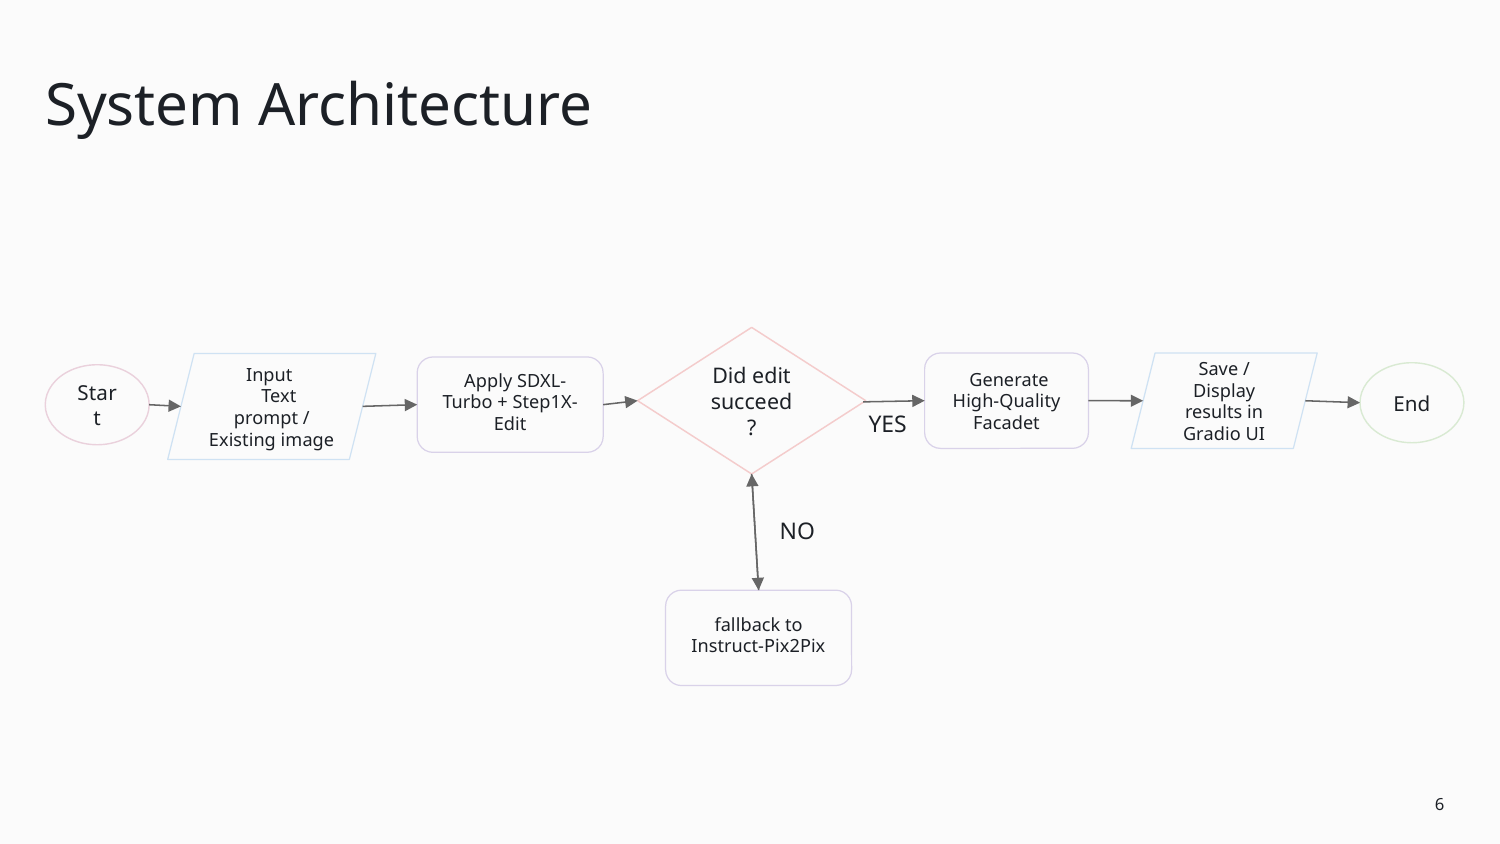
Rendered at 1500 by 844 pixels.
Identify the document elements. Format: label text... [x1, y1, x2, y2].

text_box YES [835, 395, 940, 451]
title System Architecture [45, 75, 669, 216]
text_box fallback to Instruct-Pix2Pix [665, 590, 852, 686]
text_box Save / Display results in Gradio UI [1131, 352, 1318, 449]
text_box NO [764, 503, 836, 559]
text_box End [1360, 362, 1464, 443]
text_box Start [45, 364, 150, 445]
text_box Generate High-Quality Facadet [924, 352, 1089, 449]
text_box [751, 473, 759, 591]
text_box Input Text prompt / Existing image [167, 353, 376, 460]
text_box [602, 400, 638, 405]
text_box Apply SDXL-Turbo + Step1X-Edit [417, 356, 604, 453]
slide_number 6 [1420, 790, 1476, 820]
text_box Did edit succeed? [638, 327, 857, 473]
